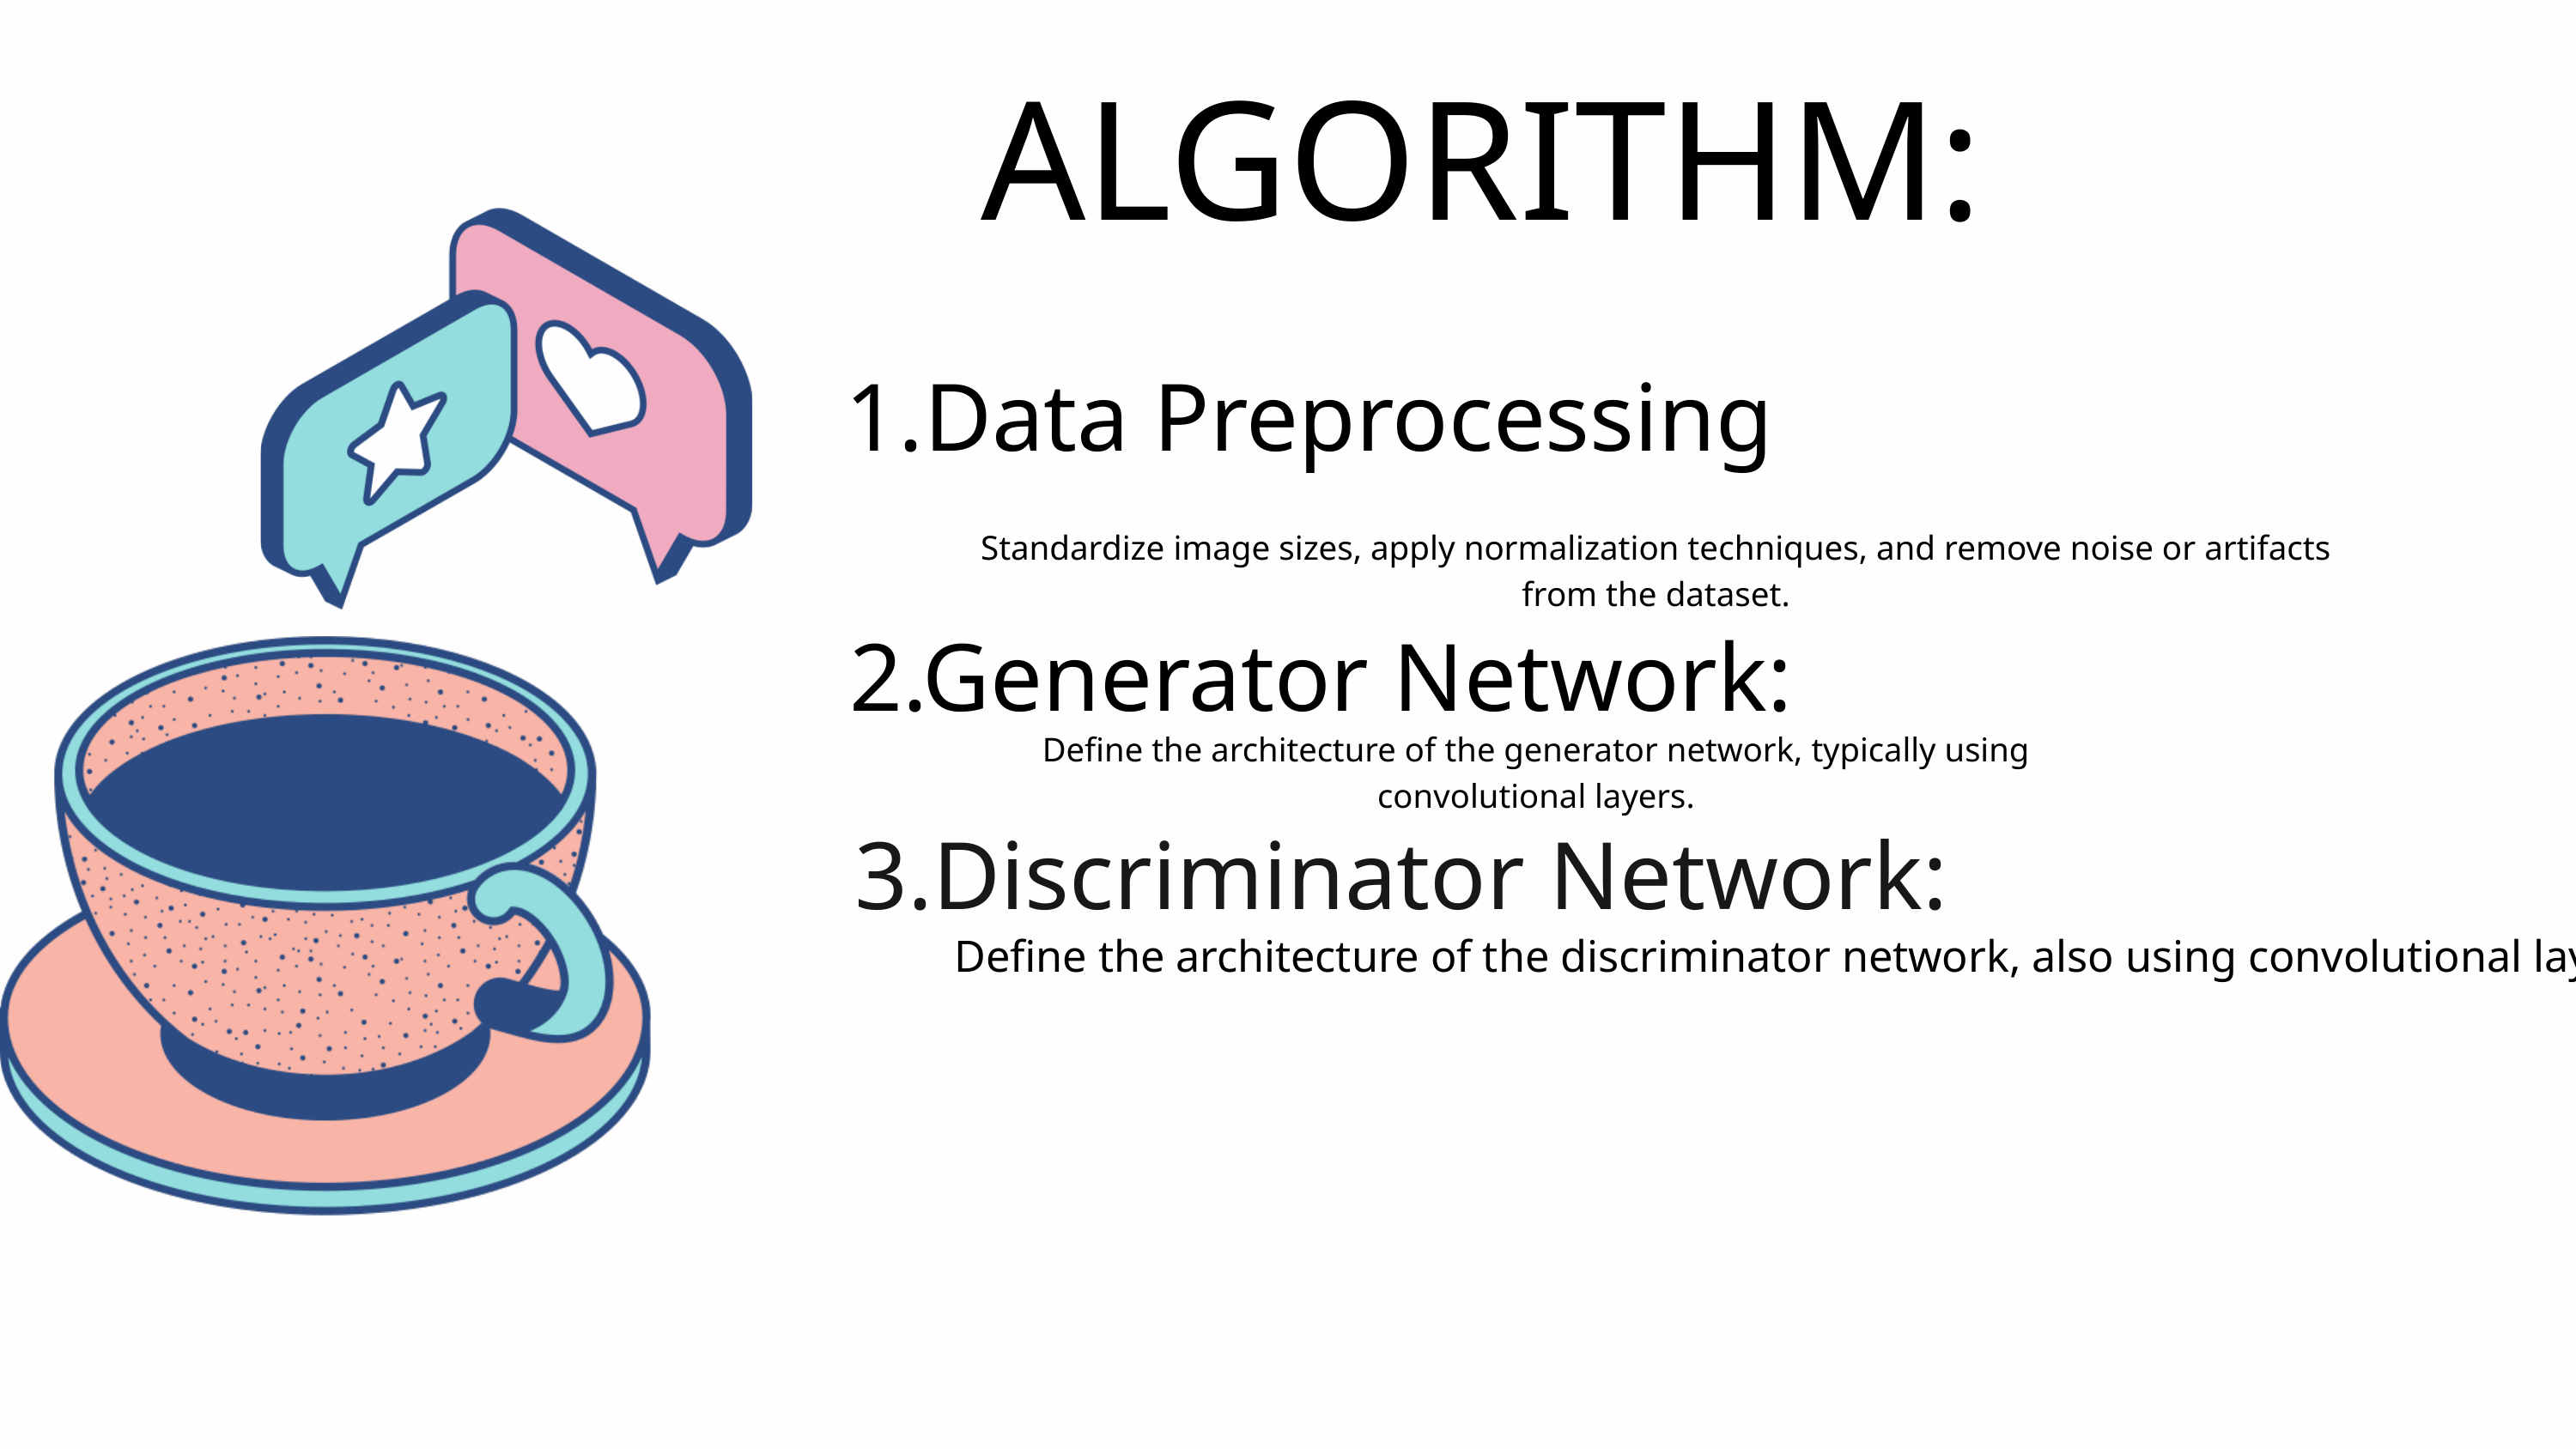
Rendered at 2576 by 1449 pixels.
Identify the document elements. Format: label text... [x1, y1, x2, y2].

text_box Standardize image sizes, apply normalization techniques, and remove noise or artifacts from the dataset. [957, 520, 2354, 613]
text_box ALGORITHM: [957, 22, 2006, 253]
text_box Define the architecture of the discriminator network, also using convolutional layers. [928, 920, 2576, 981]
text_box Data Preprocessing [766, 339, 1810, 470]
text_box [260, 206, 753, 610]
text_box Define the architecture of the generator network, typically using convolutional layers. [957, 723, 2115, 815]
text_box 2.Generator Network: [832, 599, 1810, 730]
text_box 3.Discriminator Network: [832, 797, 1971, 929]
text_box [0, 635, 651, 1216]
